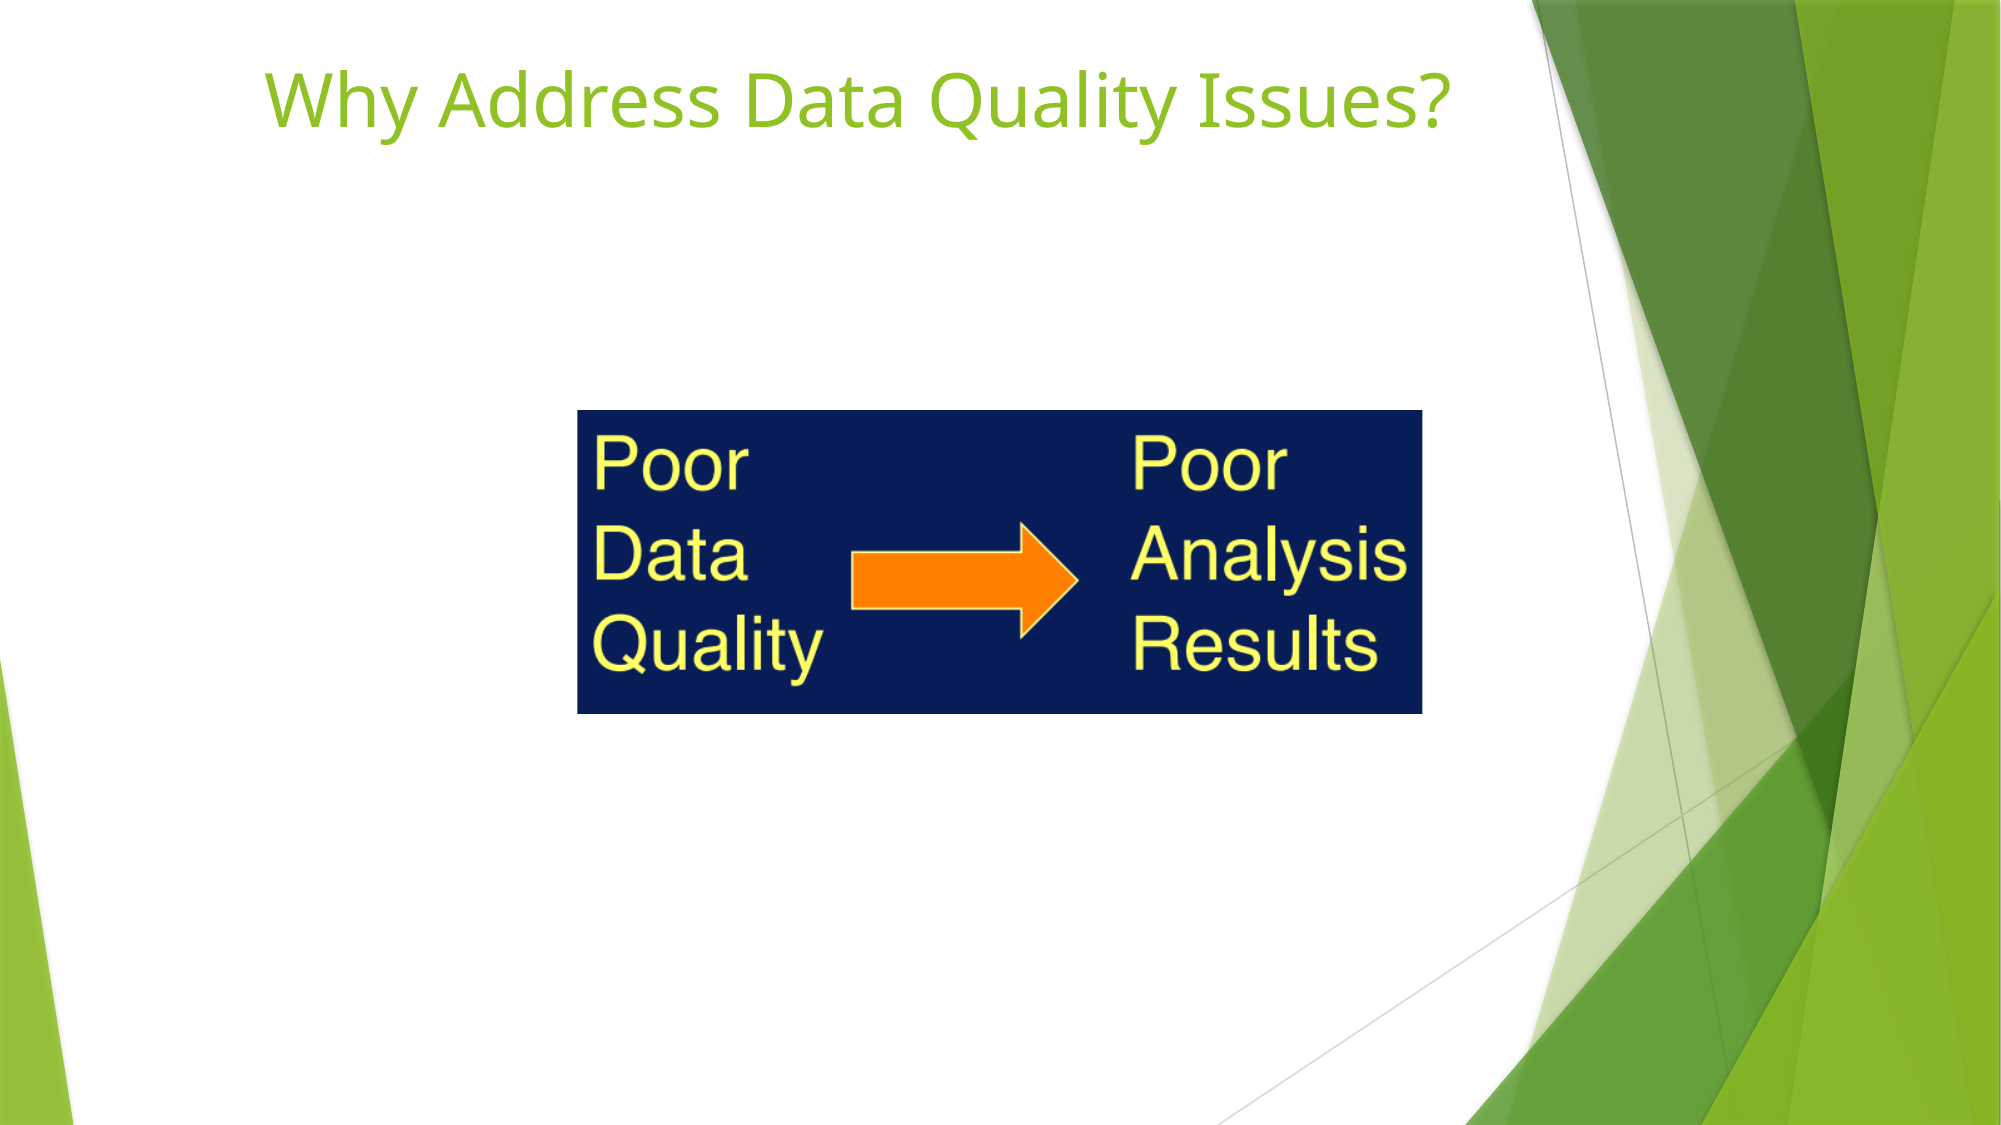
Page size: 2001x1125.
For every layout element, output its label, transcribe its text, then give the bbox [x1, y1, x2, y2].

title Why Address Data Quality Issues? [249, 45, 1750, 233]
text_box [576, 410, 1423, 714]
